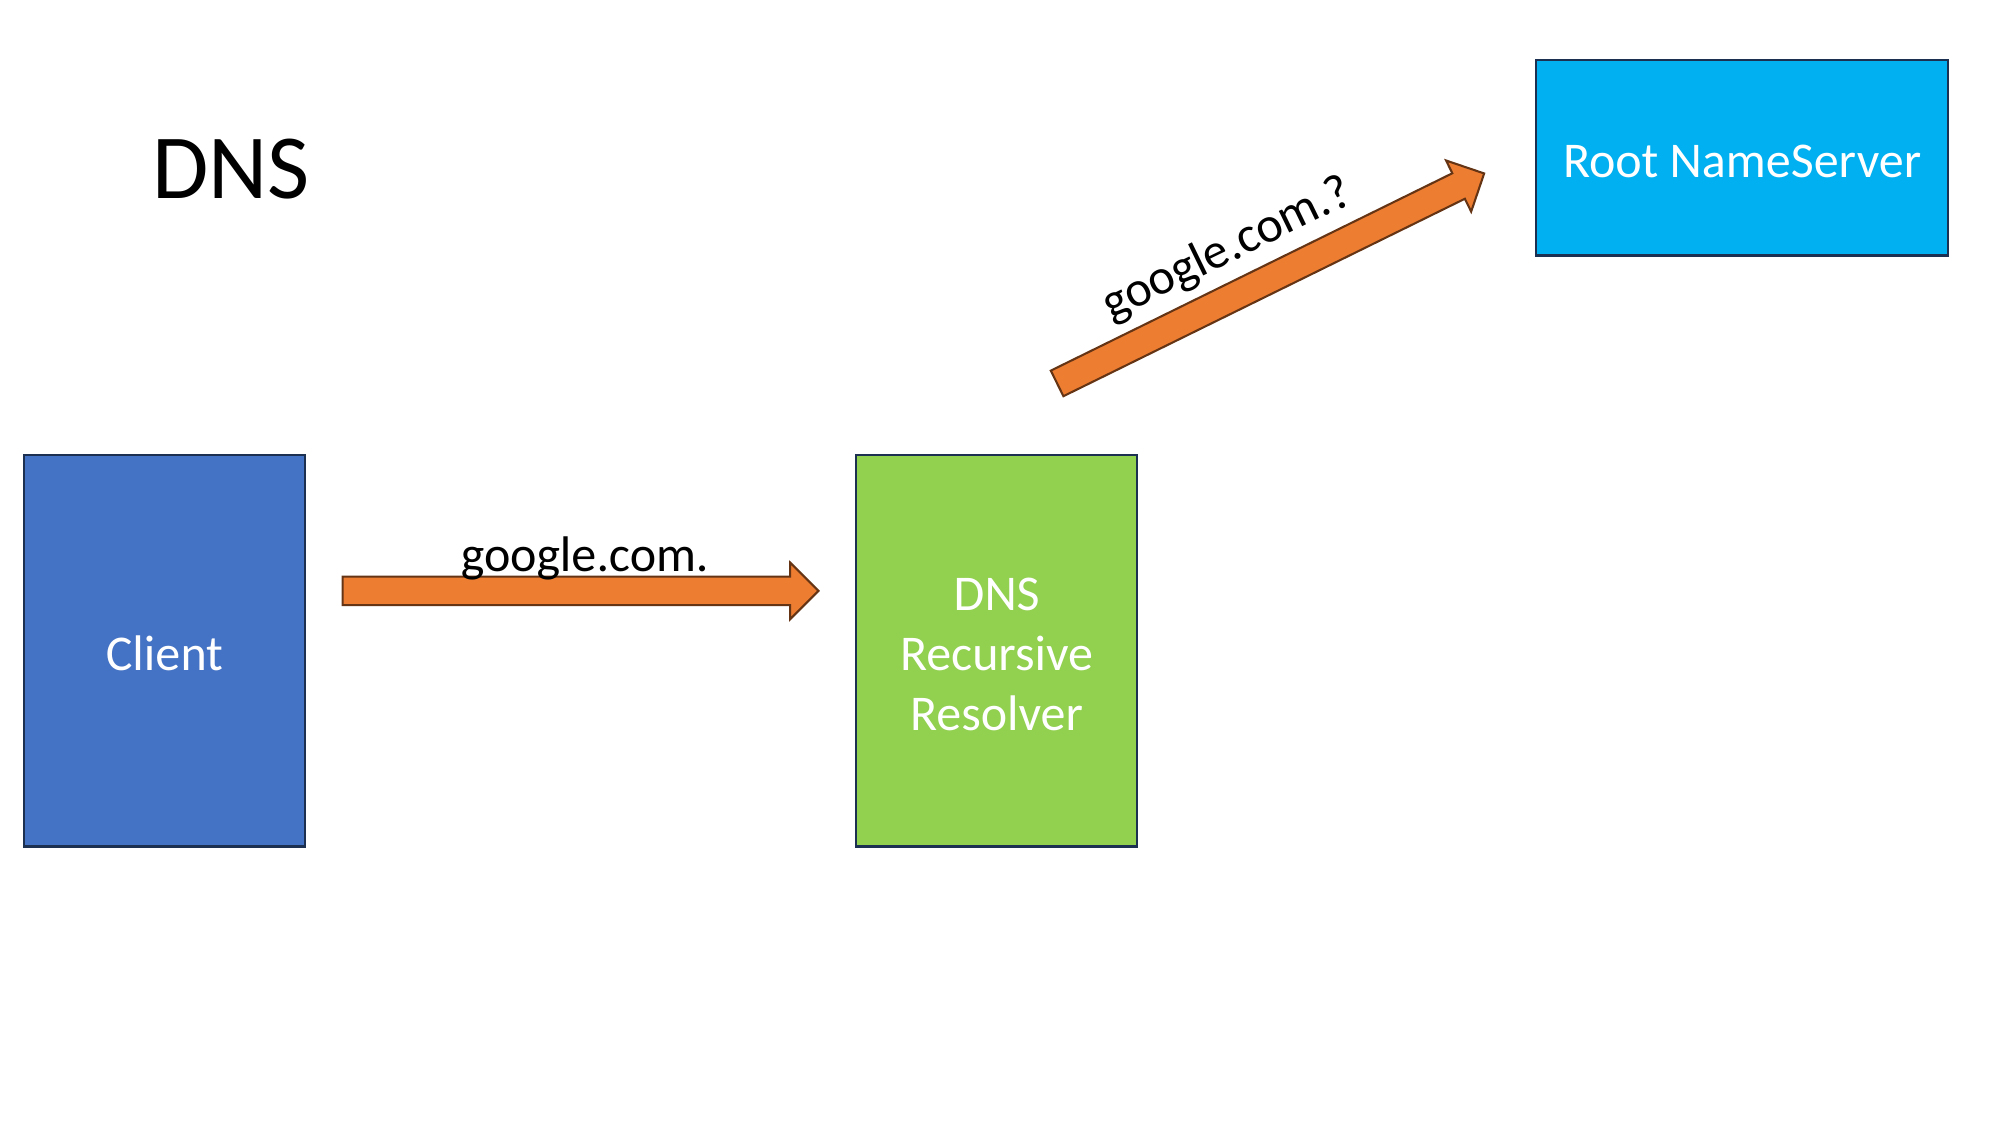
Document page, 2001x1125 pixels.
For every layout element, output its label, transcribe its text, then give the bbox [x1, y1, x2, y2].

text_box [342, 562, 819, 620]
text_box Root NameServer [1536, 59, 1949, 256]
text_box google.com. [445, 514, 726, 590]
text_box [1050, 160, 1485, 397]
text_box Client [24, 455, 305, 847]
text_box google.com.? [1072, 131, 1402, 343]
text_box DNS Recursive Resolver [856, 455, 1137, 847]
title DNS [137, 59, 1863, 278]
